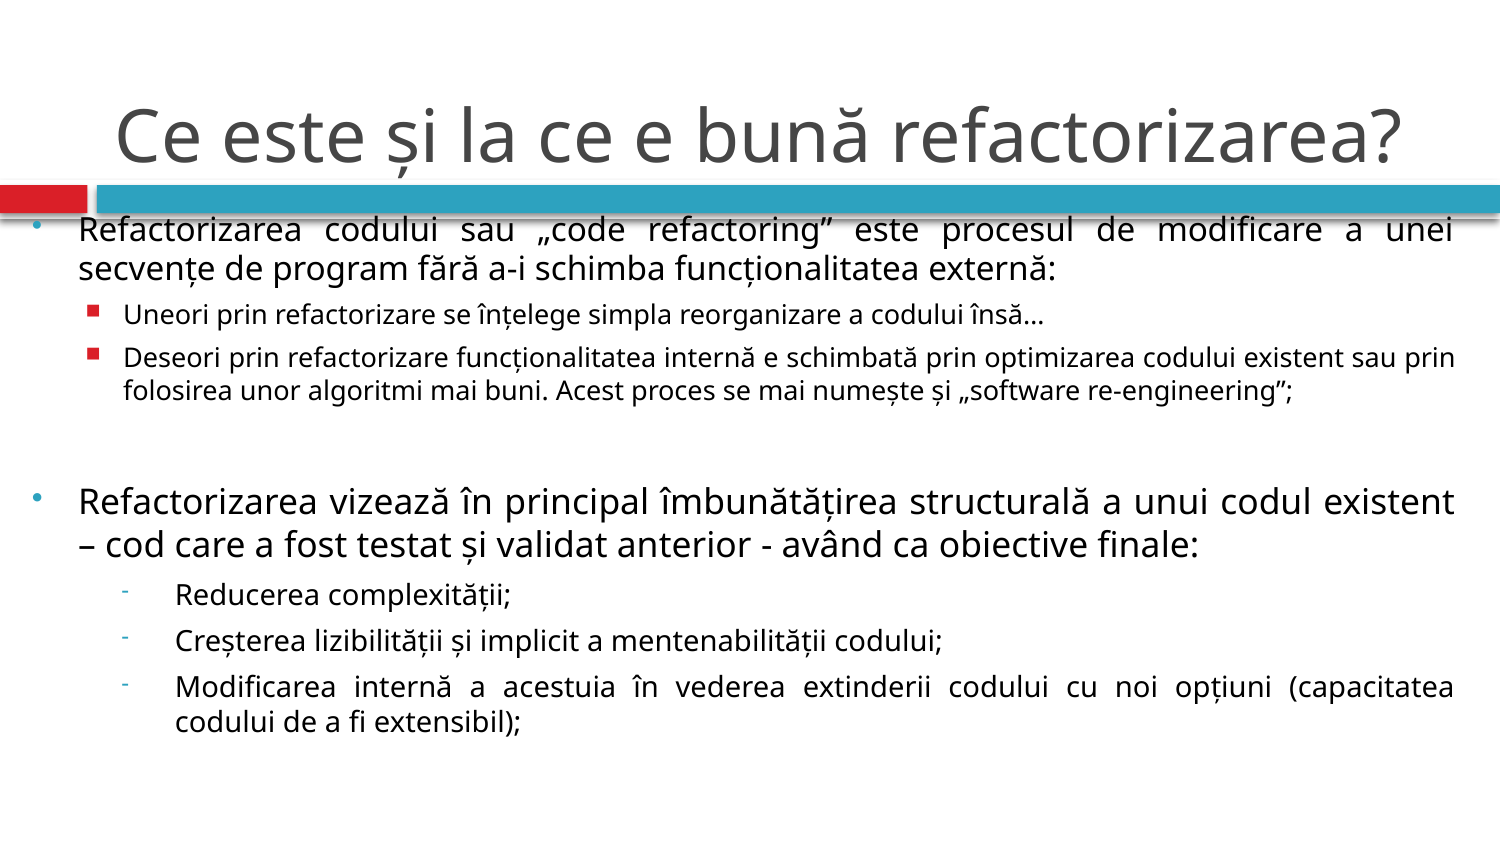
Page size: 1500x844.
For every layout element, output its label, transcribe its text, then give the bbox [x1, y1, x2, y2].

list Refactorizarea codului sau „code refactoring” este procesul de modificare a unei secvențe de program fără a-i schimba funcționalitatea externă: Uneori prin refactorizare se înțelege simpla reorganizare a codului însă… Deseori prin refactorizare funcționalitatea internă e schimbată prin optimizarea codului existent sau prin folosirea unor algoritmi mai buni. Acest proces se mai numește și „software re-engineering”; Refactorizarea vizează în principal îmbunătățirea structurală a unui codul existent – cod care a fost testat și validat anterior - având ca obiective finale: Reducerea complexității; Creșterea lizibilității și implicit a mentenabilității codului; Modificarea internă a acestuia în vederea extinderii codului cu noi opțiuni (capacitatea codului de a fi extensibil); [18, 218, 1471, 822]
title Ce este și la ce e bună refactorizarea? [99, 19, 1438, 185]
